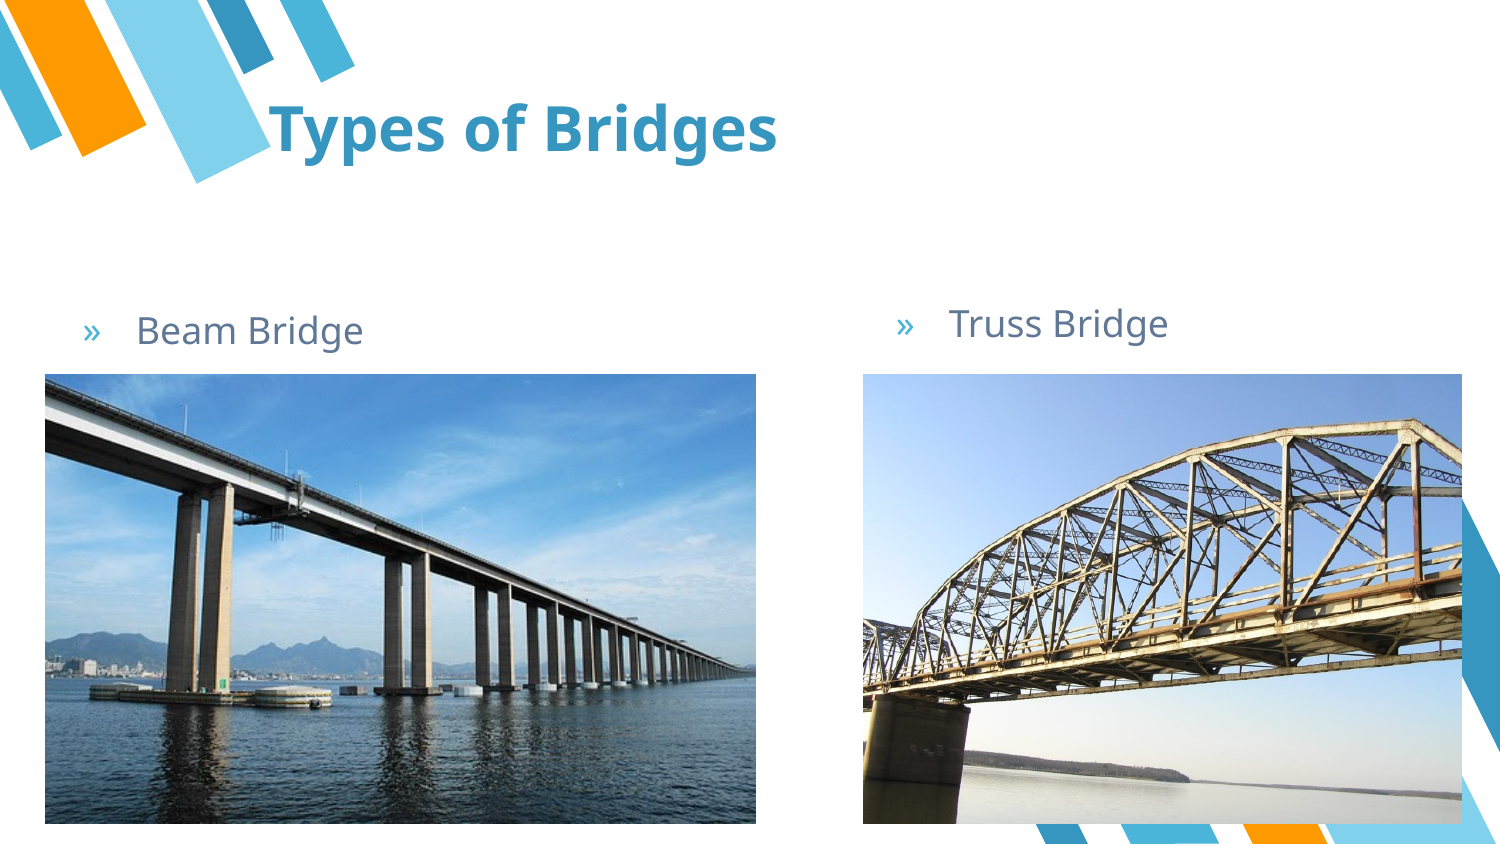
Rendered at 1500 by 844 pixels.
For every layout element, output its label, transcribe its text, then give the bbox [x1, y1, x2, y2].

list Truss Bridge [863, 285, 1322, 372]
title Types of Bridges [253, 67, 1199, 180]
picture [45, 374, 757, 824]
list Beam Bridge [50, 291, 509, 372]
picture [862, 374, 1462, 824]
